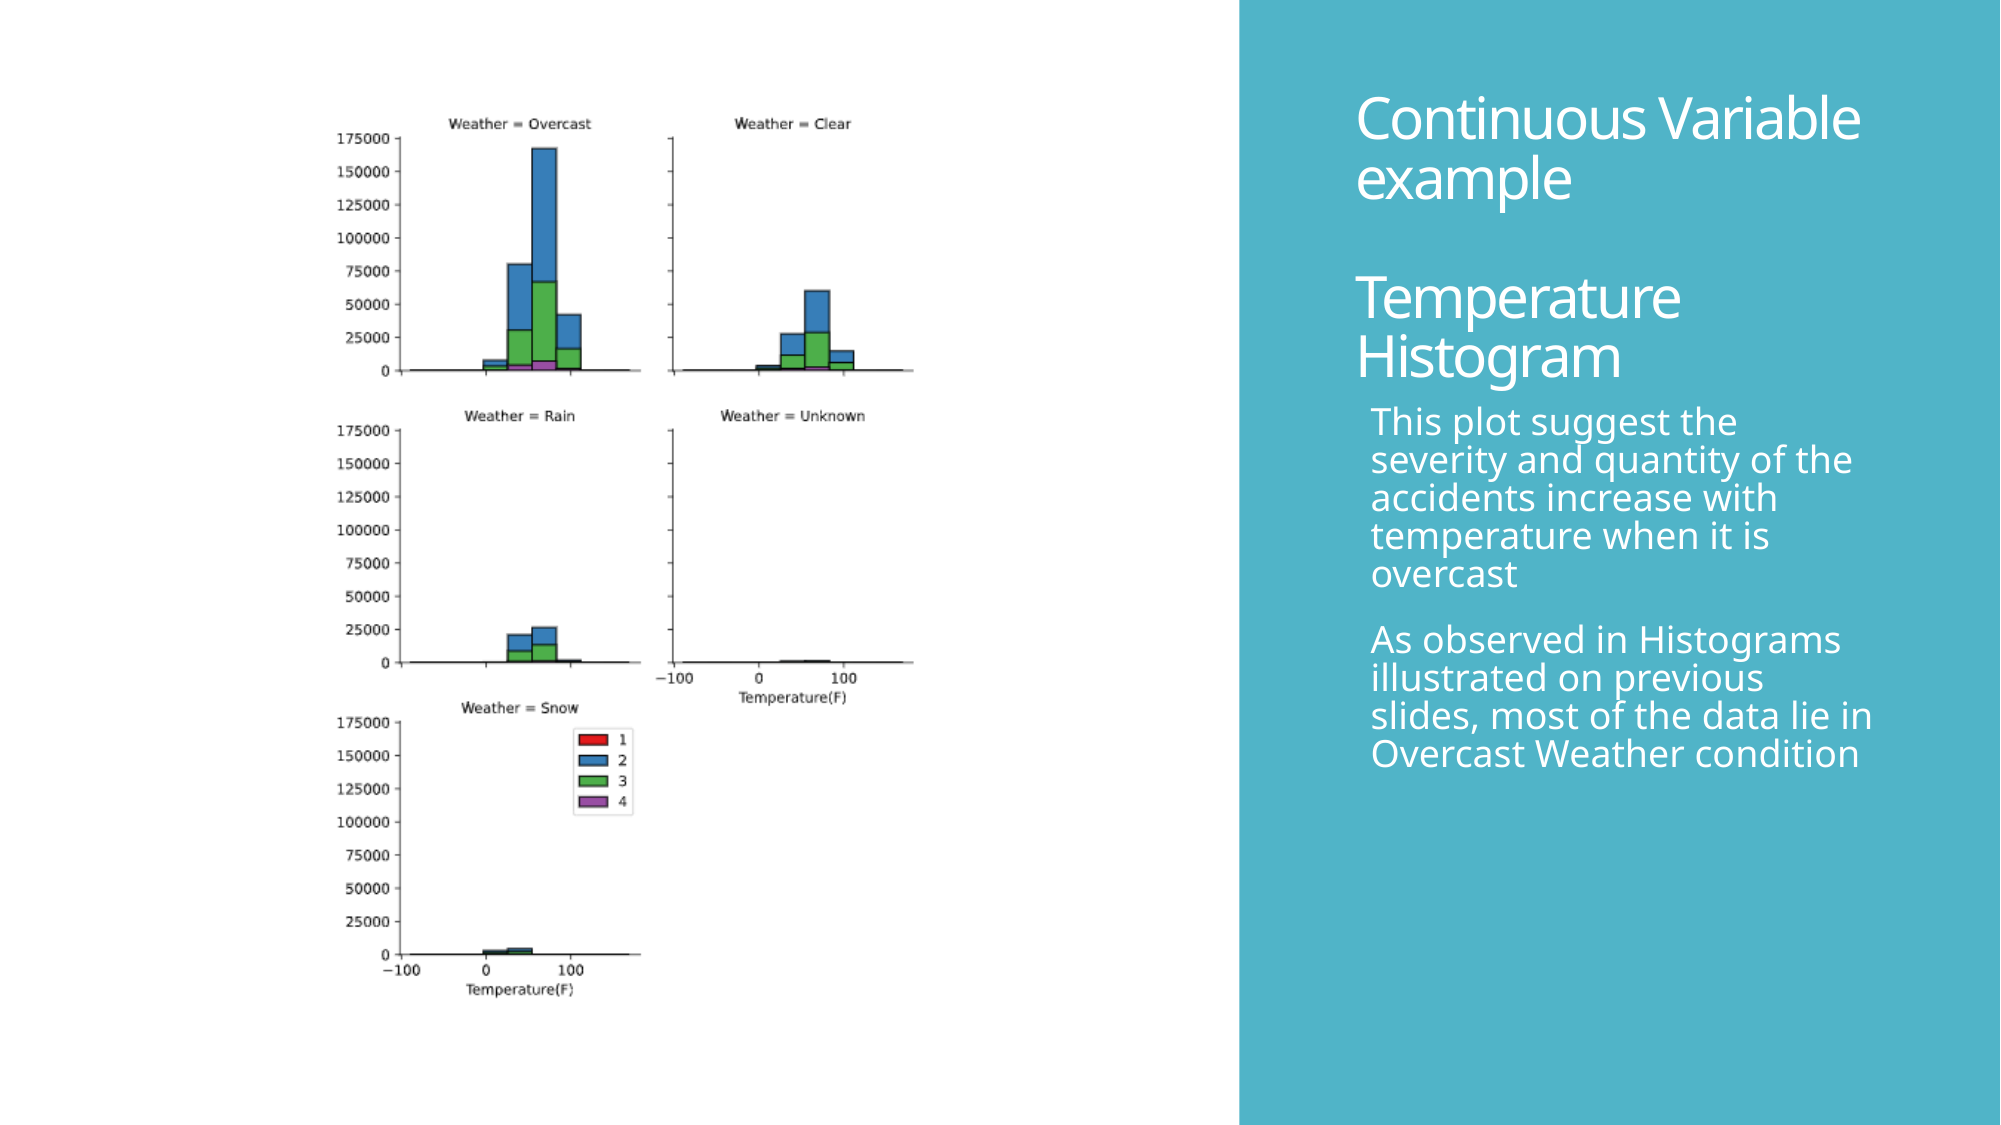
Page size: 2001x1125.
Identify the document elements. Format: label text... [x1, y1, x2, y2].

text_box [1238, 0, 2000, 1125]
title Continuous Variable example Temperature Histogram [1340, 81, 1899, 396]
picture [293, 104, 945, 1022]
list This plot suggest the severity and quantity of the accidents increase with temperature when it is overcast As observed in Histograms illustrated on previous slides, most of the data lie in Overcast Weather condition [1340, 396, 1899, 948]
